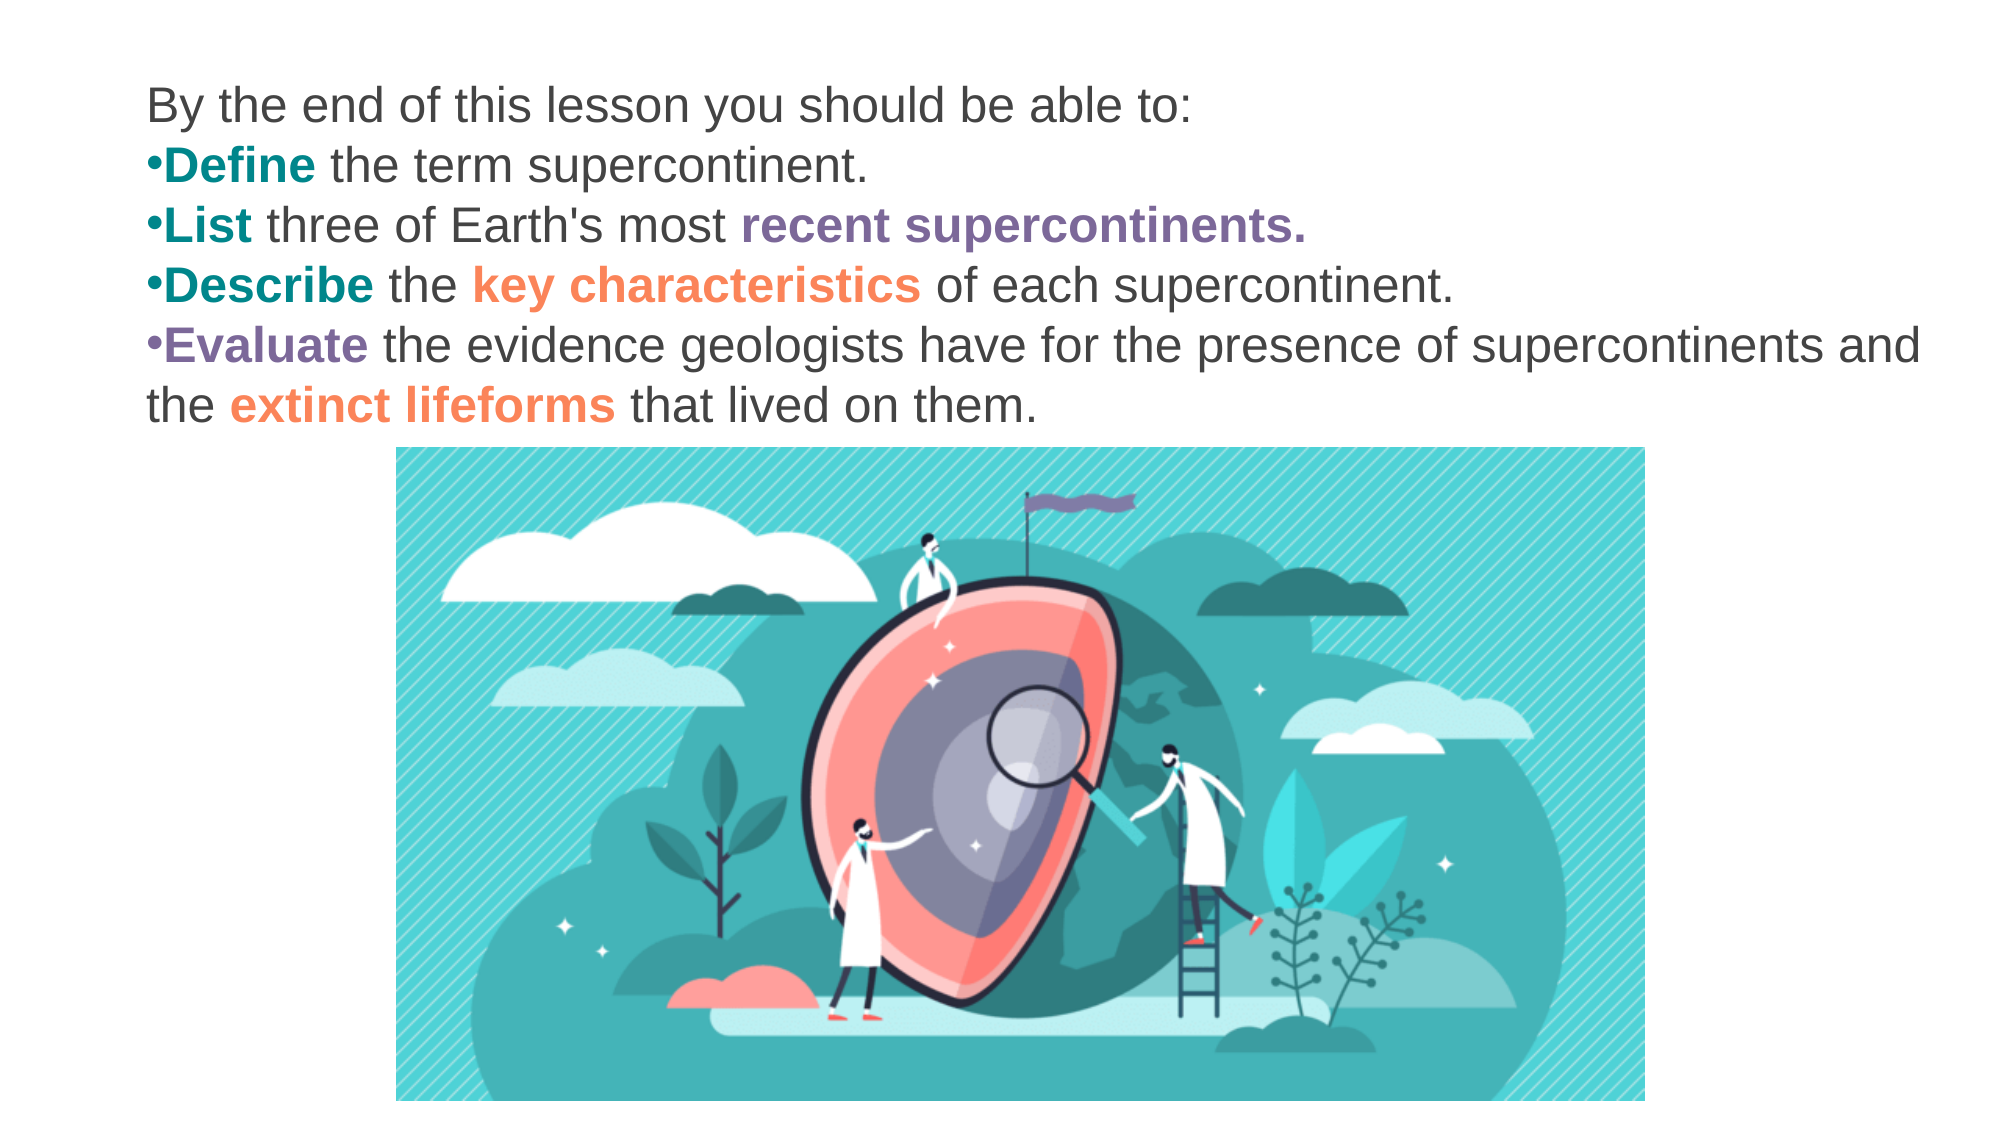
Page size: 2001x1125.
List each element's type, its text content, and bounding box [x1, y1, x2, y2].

picture [396, 447, 1645, 1101]
text_box By the end of this lesson you should be able to: Define the term supercontinent. List three of Earth's most recent supercontinents. Describe the key characteristics of each supercontinent. Evaluate the evidence geologists have for the presence of supercontinents and the extinct lifeforms that lived on them. [131, 64, 1977, 440]
